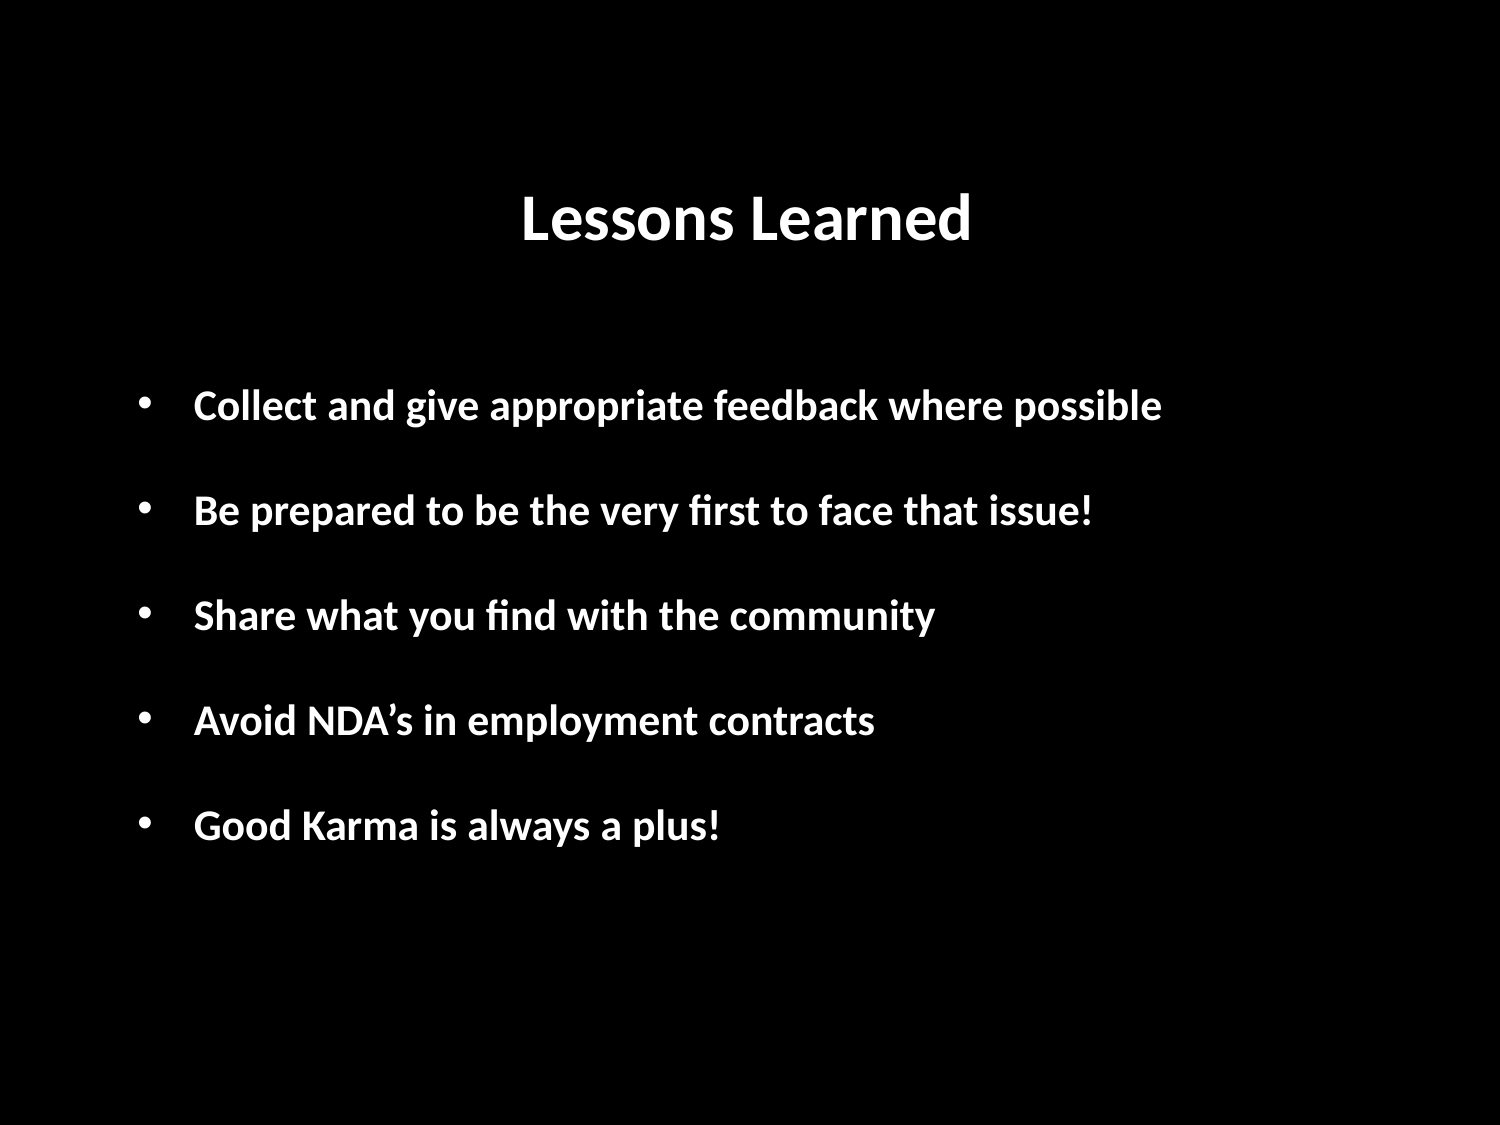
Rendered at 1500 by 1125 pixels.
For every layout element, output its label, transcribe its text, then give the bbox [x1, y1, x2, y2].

text_box Lessons Learned [507, 166, 993, 262]
text_box Collect and give appropriate feedback where possible Be prepared to be the very first to face that issue! Share what you find with the community Avoid NDA’s in employment contracts Good Karma is always a plus! [122, 369, 1378, 857]
